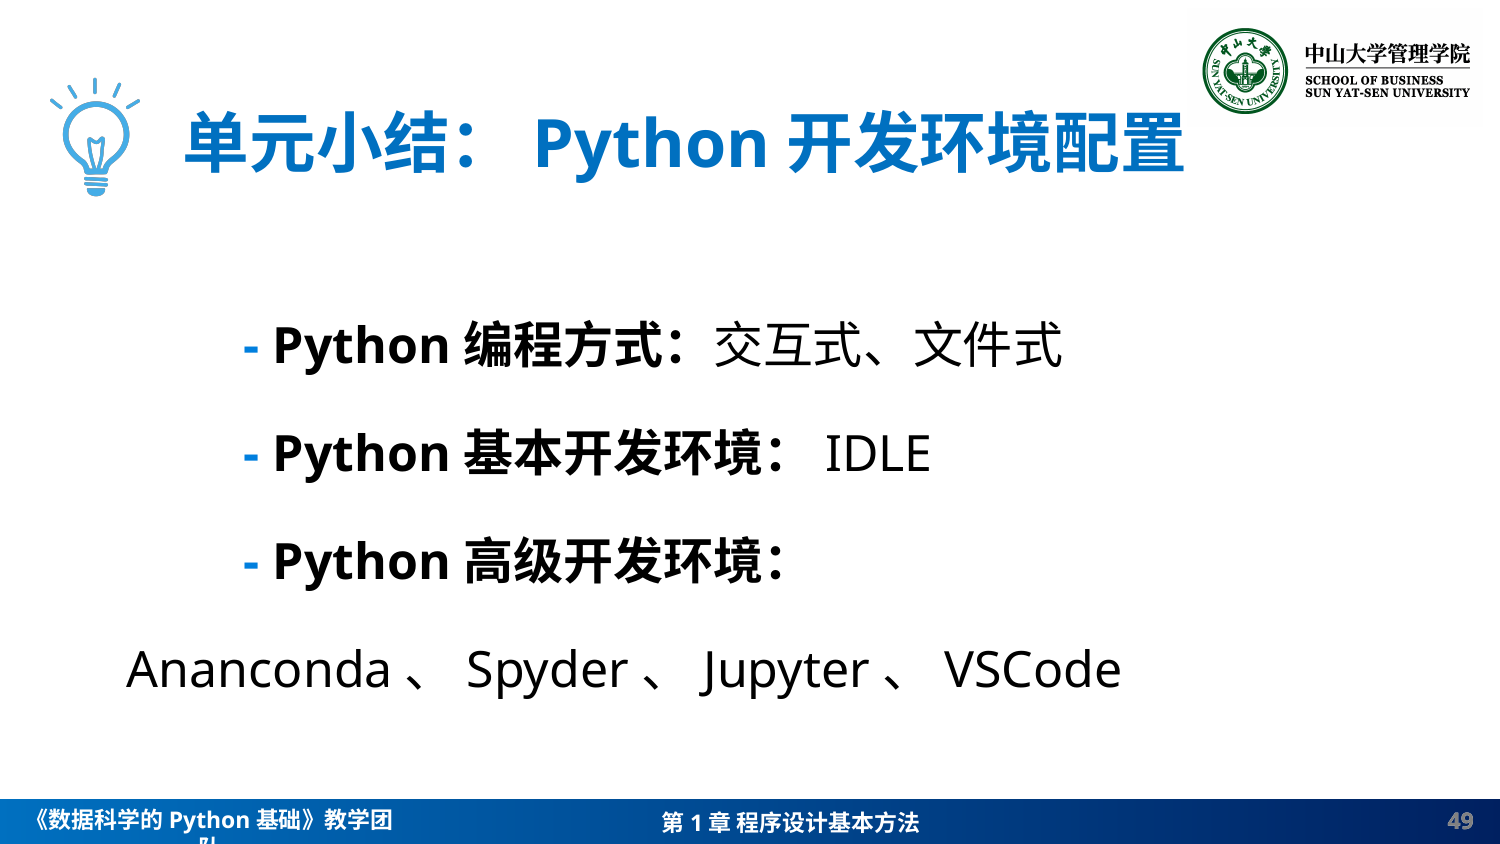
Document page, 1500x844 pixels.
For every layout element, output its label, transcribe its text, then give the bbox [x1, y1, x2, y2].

text_box - Python编程方式：交互式、文件式 - Python基本开发环境：IDLE - Python高级开发环境：Ananconda、Spyder、Jupyter、VSCode [112, 258, 1483, 705]
picture [29, 71, 161, 203]
text_box 单元小结：Python开发环境配置 [182, 91, 1223, 210]
picture [1187, 8, 1483, 127]
slide_number 49 [1151, 799, 1490, 844]
